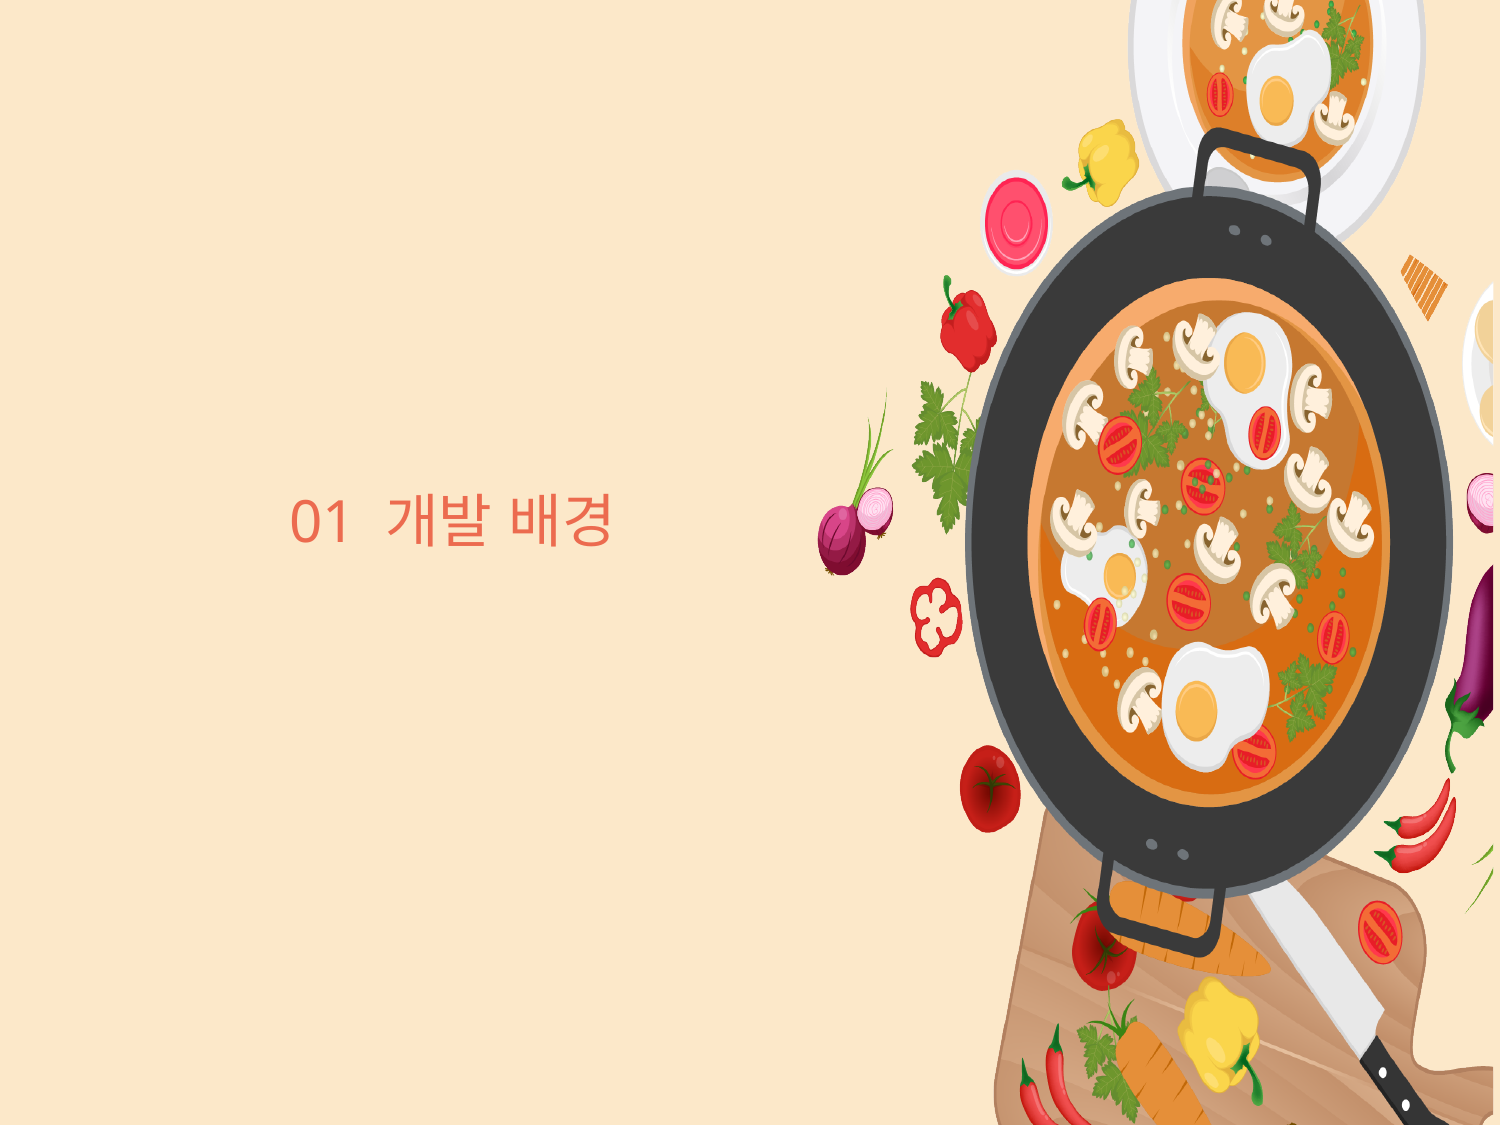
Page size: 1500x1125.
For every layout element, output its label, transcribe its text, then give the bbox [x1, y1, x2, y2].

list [817, 0, 1497, 1125]
text_box 01 개발 배경 [274, 476, 817, 562]
